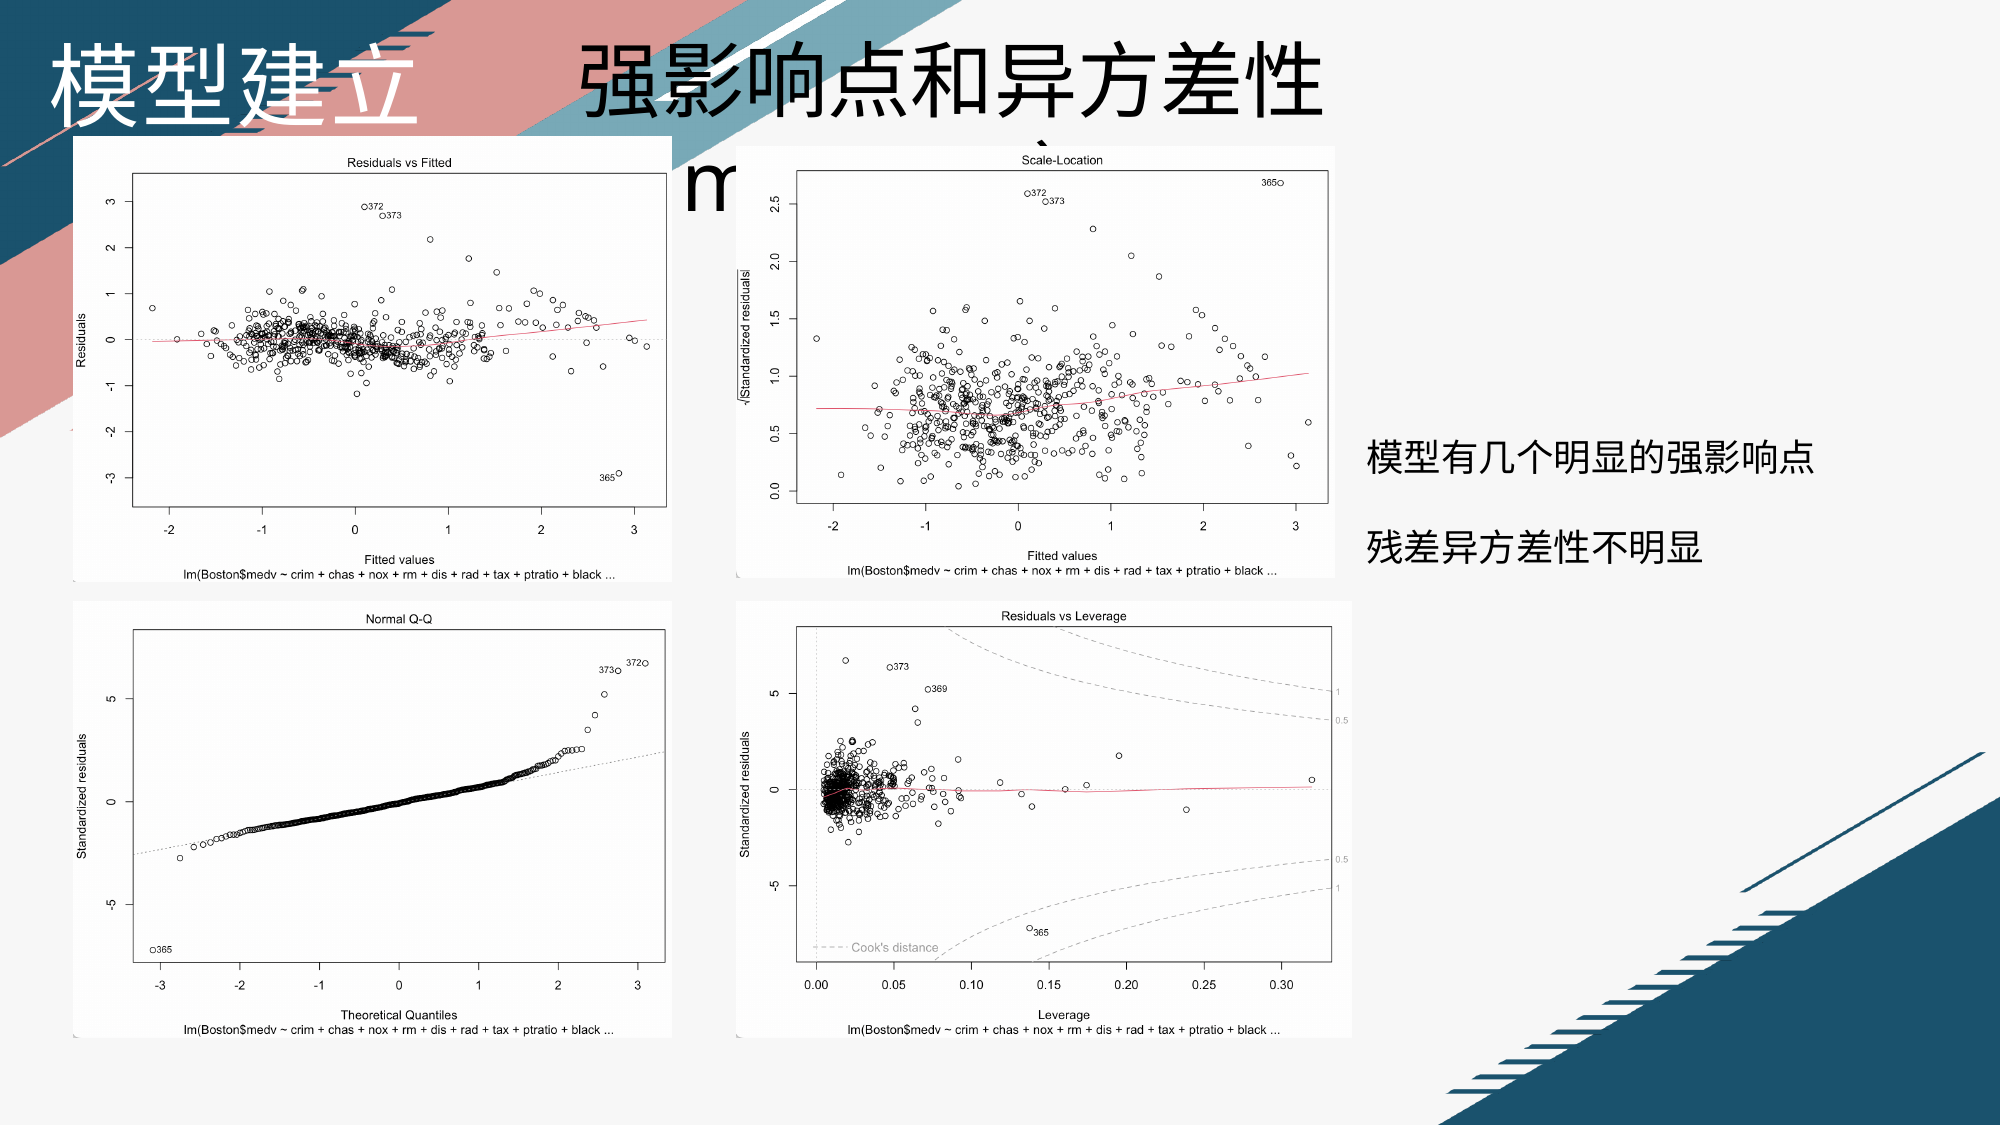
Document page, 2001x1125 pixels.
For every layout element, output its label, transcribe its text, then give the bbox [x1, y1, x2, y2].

picture [736, 601, 1352, 1038]
text_box 模型建立 [34, 20, 438, 146]
text_box 模型有几个明显的强影响点 残差异方差性不明显 [1351, 426, 1950, 576]
picture [1434, 751, 2000, 1125]
picture [73, 601, 672, 1038]
text_box 强影响点和异方差性（model_3） [563, 20, 1805, 236]
picture [0, 0, 1335, 582]
